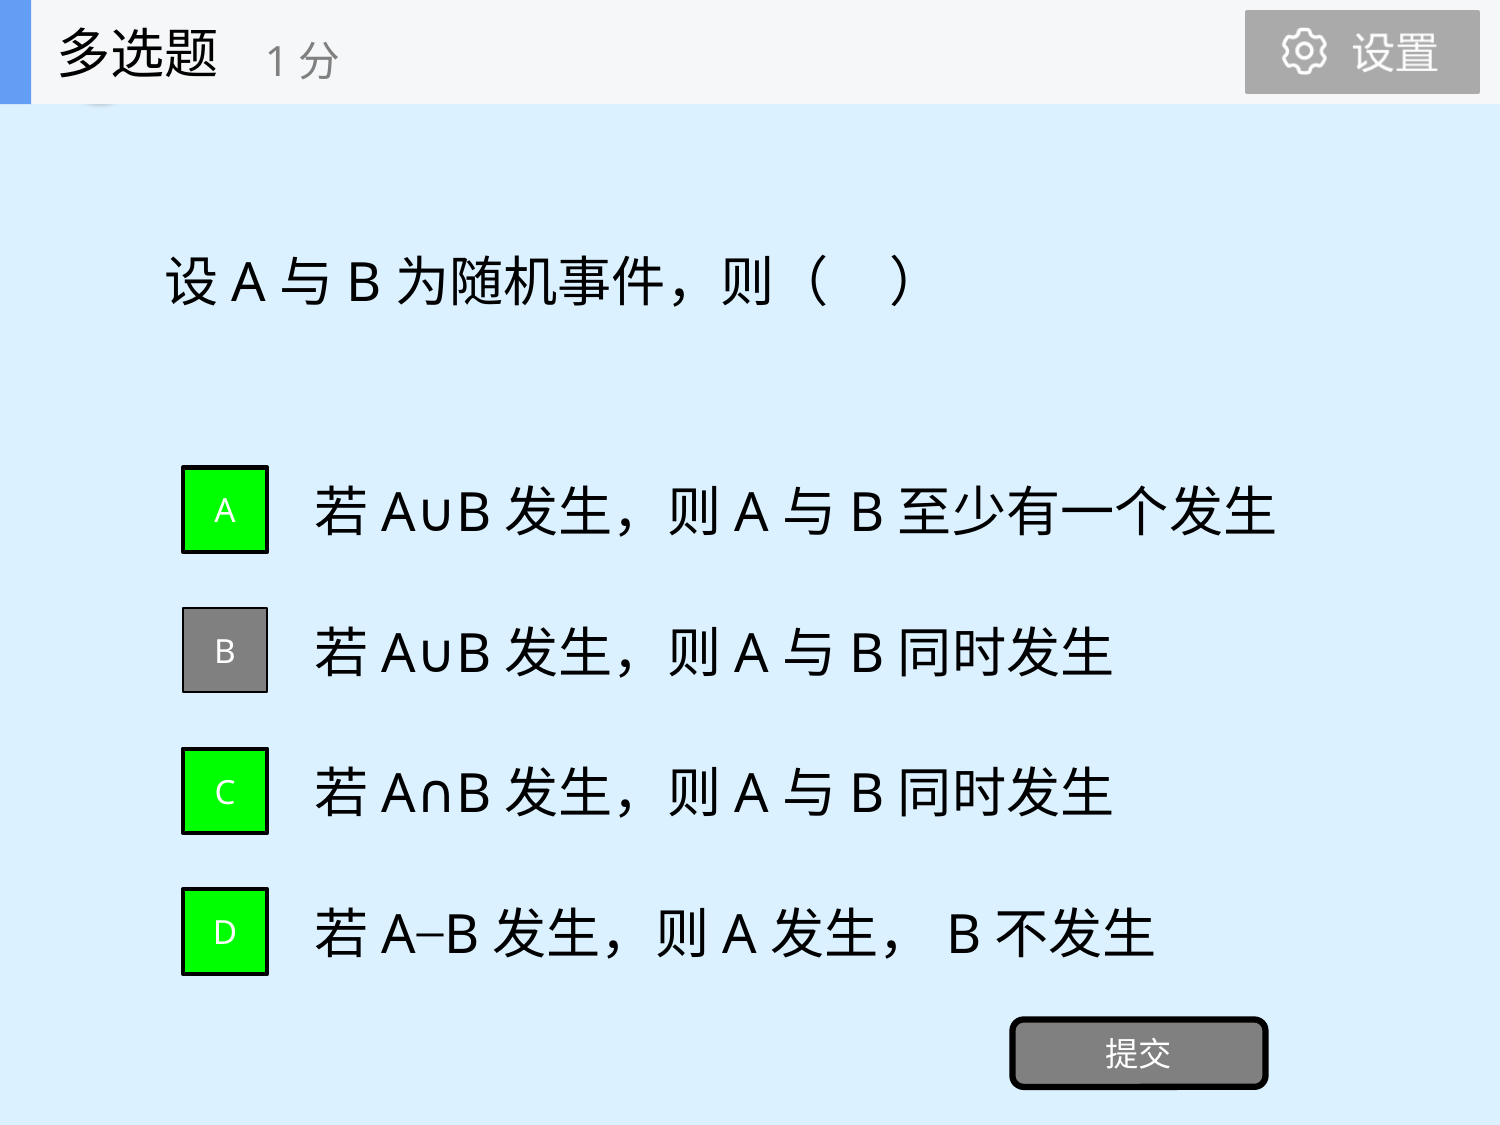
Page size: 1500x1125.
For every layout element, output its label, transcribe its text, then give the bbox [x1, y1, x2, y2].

text_box 若A∪B发生，则A与B同时发生 [299, 597, 1350, 703]
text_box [0, 0, 1500, 105]
text_box D [181, 887, 269, 976]
text_box 若A∪B发生，则A与B至少有一个发生 [299, 456, 1350, 563]
text_box 若A ̶ B发生，则A发生，B不发生 [299, 878, 1350, 985]
picture [1245, 10, 1480, 94]
picture [49, 105, 149, 111]
text_box C [181, 747, 269, 835]
text_box A [181, 465, 269, 554]
text_box 提交 [1010, 1017, 1268, 1090]
text_box 若A∩B发生，则A与B同时发生 [299, 738, 1350, 844]
text_box 设A与B为随机事件，则（ ） [149, 113, 1350, 456]
text_box B [181, 606, 269, 695]
